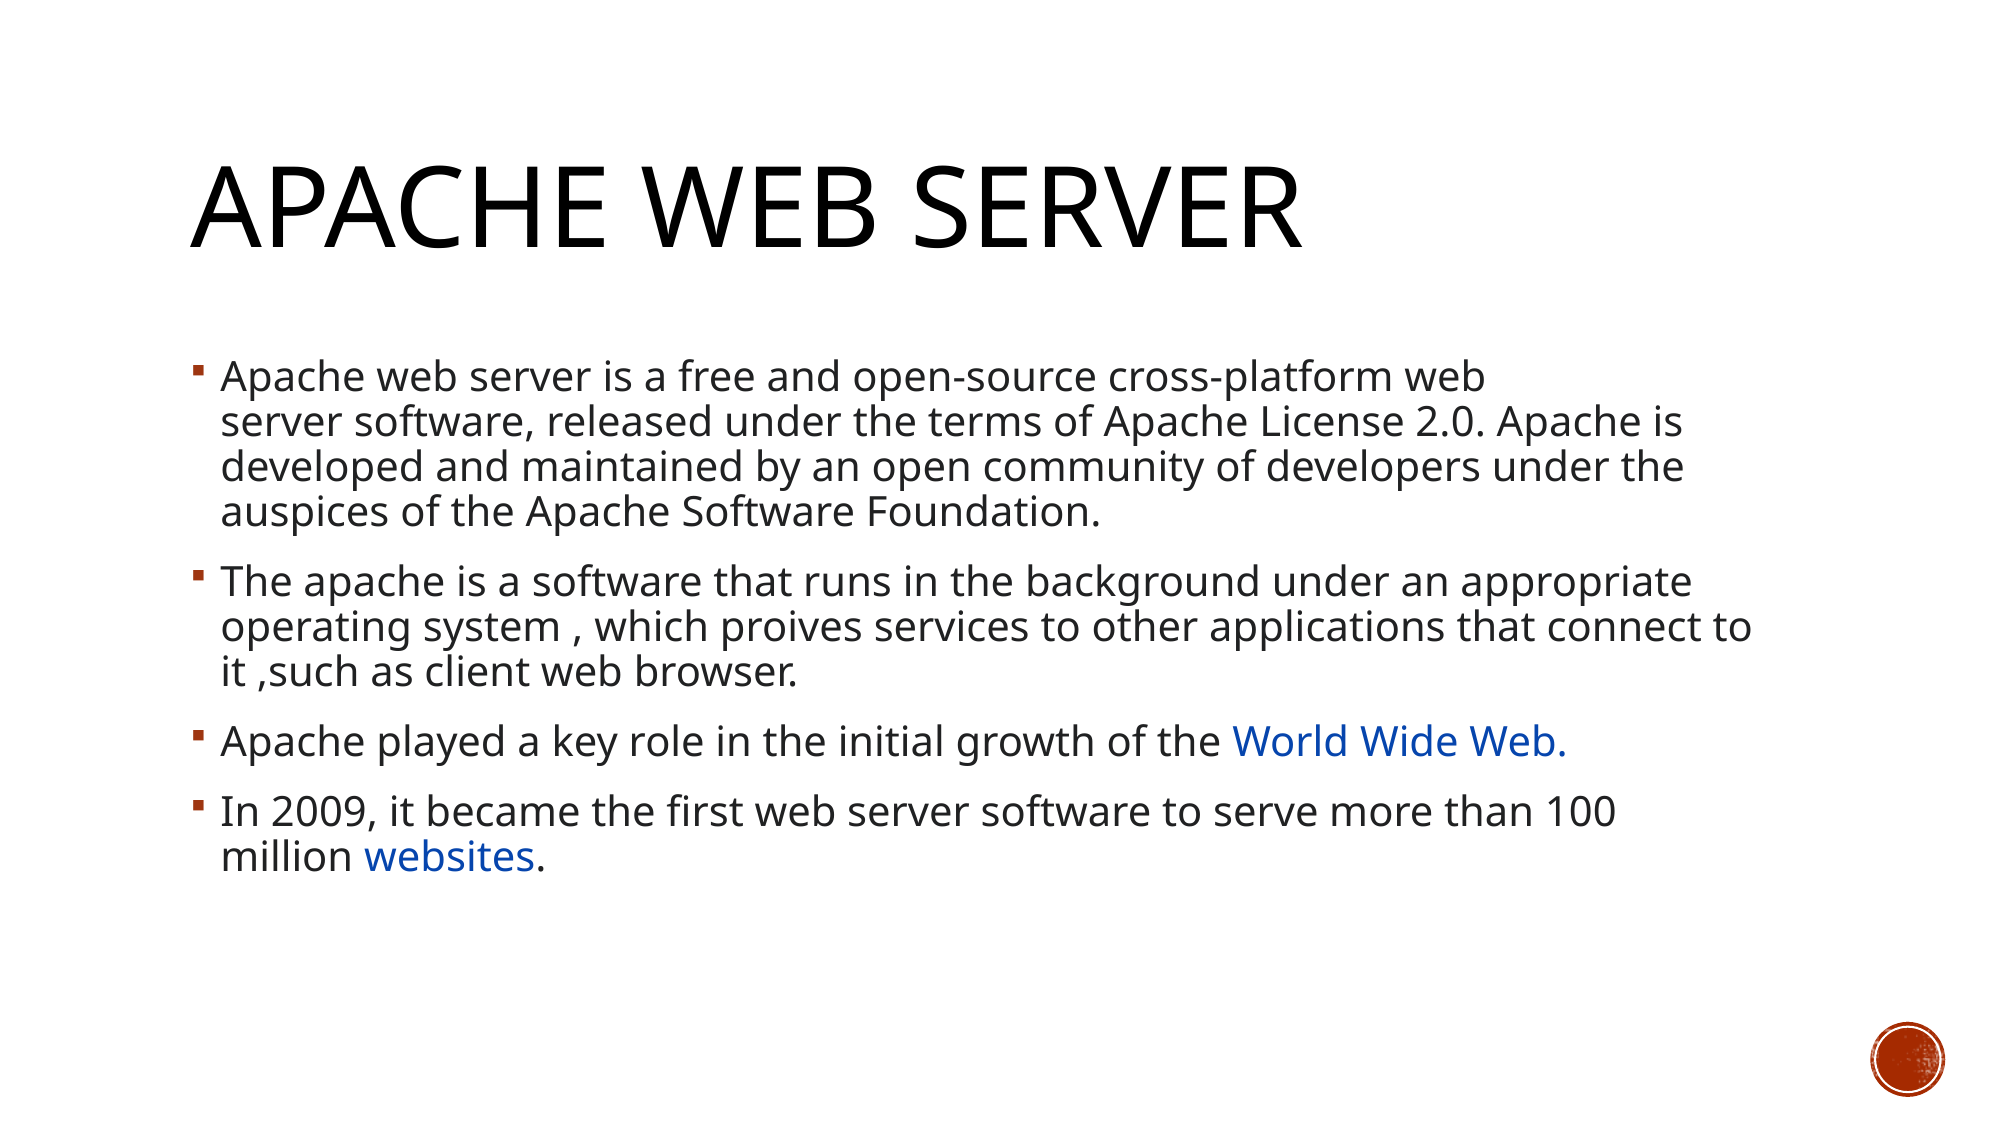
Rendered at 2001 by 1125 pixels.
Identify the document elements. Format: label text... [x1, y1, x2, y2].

list Apache web server is a free and open-source cross-platform web server software, released under the terms of Apache License 2.0. Apache is developed and maintained by an open community of developers under the auspices of the Apache Software Foundation. The apache is a software that runs in the background under an appropriate operating system , which proives services to other applications that connect to it ,such as client web browser. Apache played a key role in the initial growth of the World Wide Web. In 2009, it became the first web server software to serve more than 100 million websites. [175, 348, 1826, 1013]
title APACHE Web server [175, 79, 1826, 344]
